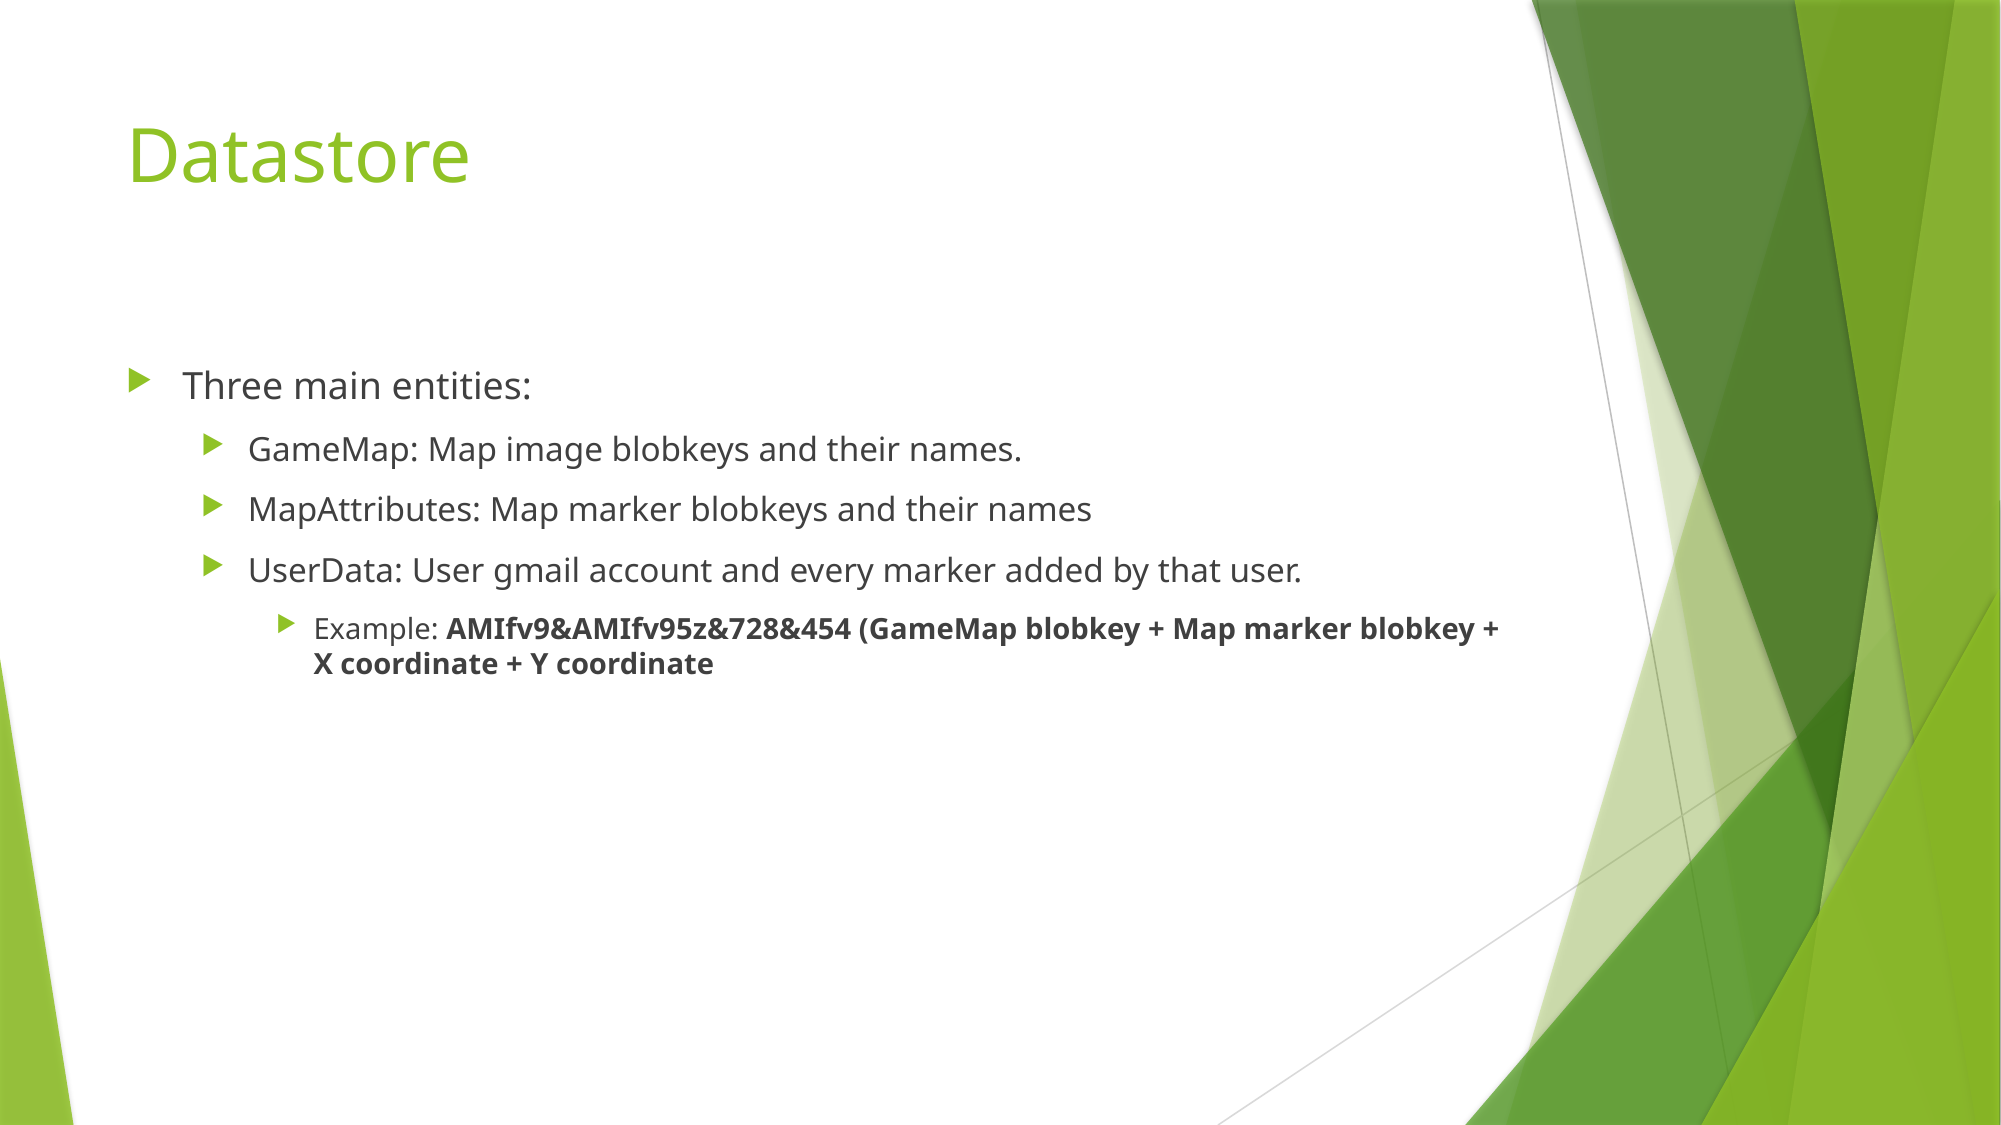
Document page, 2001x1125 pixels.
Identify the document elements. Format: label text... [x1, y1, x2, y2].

list Three main entities: GameMap: Map image blobkeys and their names. MapAttributes: Map marker blobkeys and their names UserData: User gmail account and every marker added by that user. Example: AMIfv9&AMIfv95z&728&454 (GameMap blobkey + Map marker blobkey + X coordinate + Y coordinate [111, 354, 1522, 992]
title Datastore [111, 99, 1522, 317]
